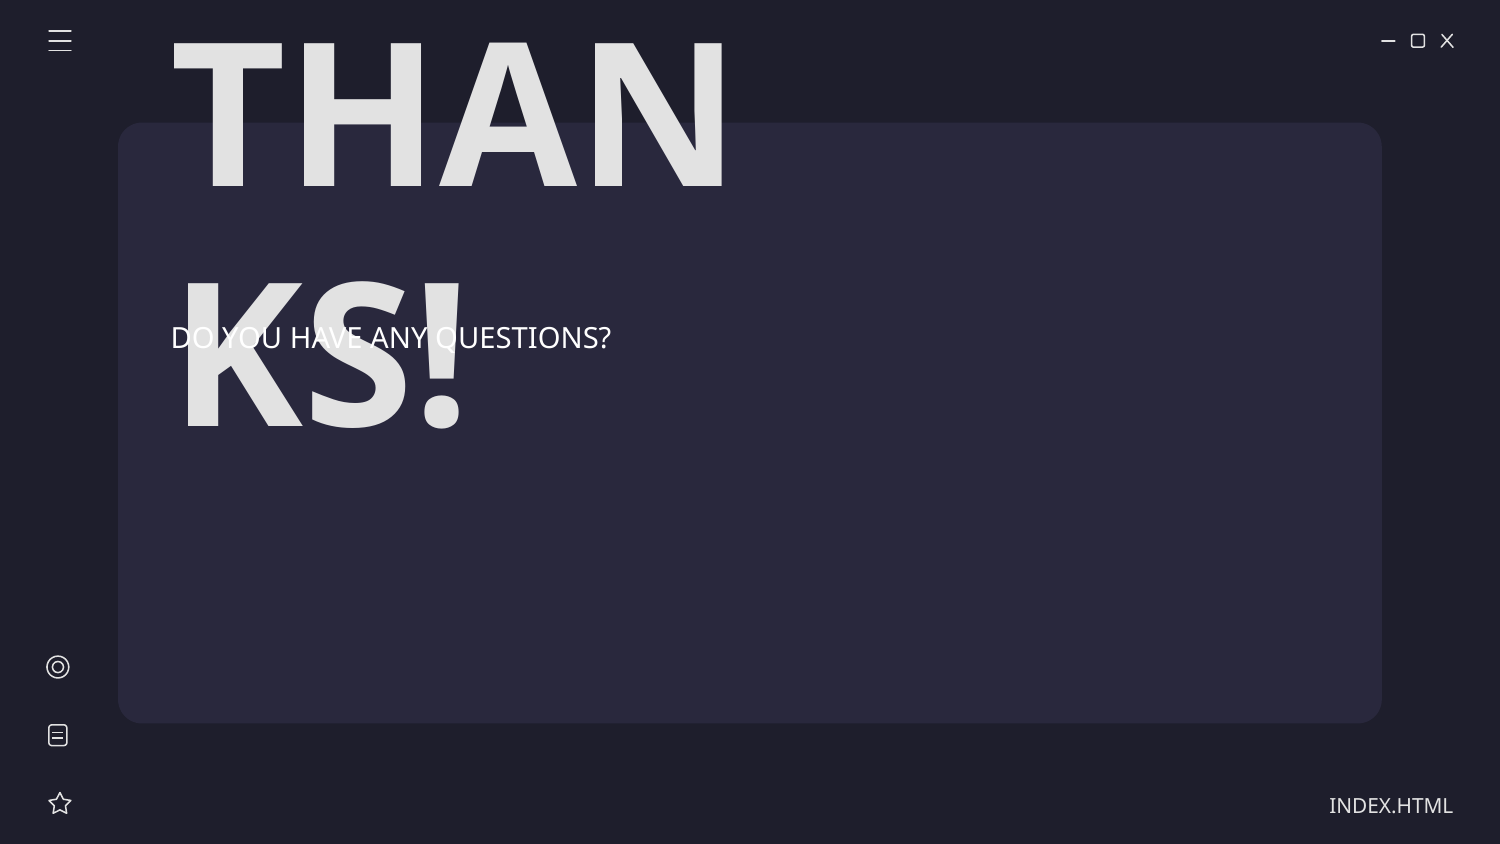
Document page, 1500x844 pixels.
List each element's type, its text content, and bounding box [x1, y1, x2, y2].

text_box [48, 30, 72, 51]
text_box [46, 27, 74, 32]
subtitle DO YOU HAVE ANY QUESTIONS? [155, 296, 860, 372]
subtitle INDEX.HTML [1278, 780, 1453, 826]
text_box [46, 655, 72, 814]
title THANKS! [155, 155, 859, 296]
